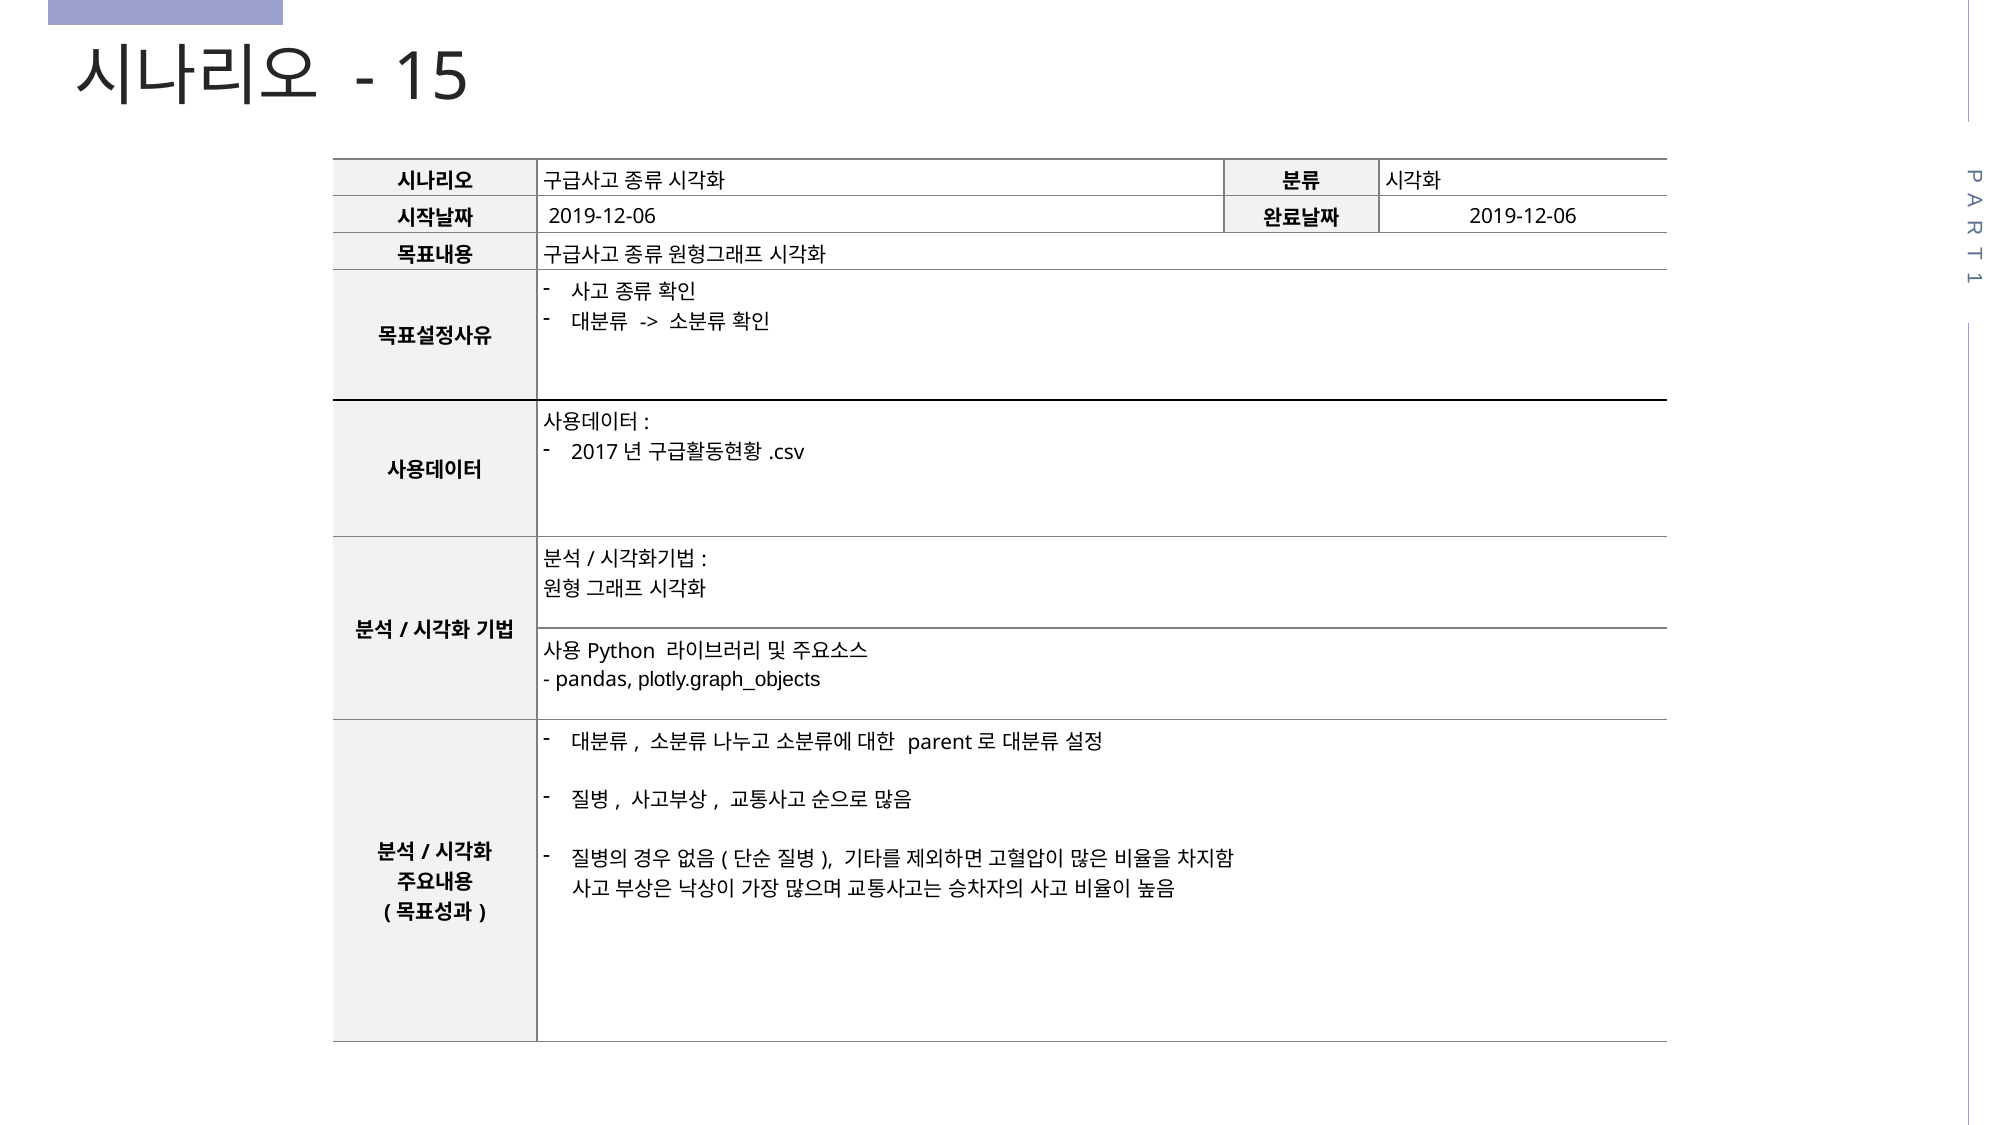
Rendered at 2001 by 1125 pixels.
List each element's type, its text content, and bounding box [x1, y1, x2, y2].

table_header 시나리오 [333, 160, 536, 195]
table_cell 시작날짜 [333, 196, 536, 232]
table_cell 사용데이터: 2017년 구급활동현황.csv [538, 401, 1667, 536]
table_cell 사고 종류 확인 대분류 -> 소분류 확인 [538, 270, 1667, 399]
table_cell 2019-12-06 [1380, 196, 1667, 232]
table_header 구급사고 종류 시각화 [538, 160, 1223, 195]
text_box 시나리오 - 15 [59, 25, 486, 121]
text_box [47, 0, 284, 26]
table_cell 완료날짜 [1225, 196, 1378, 232]
table_cell 사용데이터 [333, 401, 536, 536]
table_cell 목표내용 [333, 233, 536, 269]
table_cell 분석/시각화 주요내용 (목표성과) [333, 720, 536, 1041]
table_cell 목표설정사유 [333, 270, 536, 399]
table_cell 2019-12-06 [538, 196, 1223, 232]
table_cell 분석/시각화기법: 원형 그래프 시각화 [538, 537, 1667, 627]
table_header 시각화 [1380, 160, 1667, 195]
table_cell 구급사고 종류 원형그래프 시각화 [538, 233, 1667, 269]
table_cell 대분류, 소분류 나누고 소분류에 대한 parent로 대분류 설정 질병, 사고부상, 교통사고 순으로 많음 질병의 경우 없음(단순 질병), 기타를 제외하면 고혈압이 많은 비율을 차지함 사고 부상은 낙상이 가장 많으며 교통사고는 승차자의 사고 비율이 높음 [538, 720, 1667, 1041]
table_cell 사용Python 라이브러리 및 주요소스 - pandas, plotly.graph_objects [538, 629, 1667, 719]
table_cell 분석/시각화 기법 [333, 537, 536, 719]
text_box PART1 [1940, 154, 1997, 301]
table_header 분류 [1225, 160, 1378, 195]
